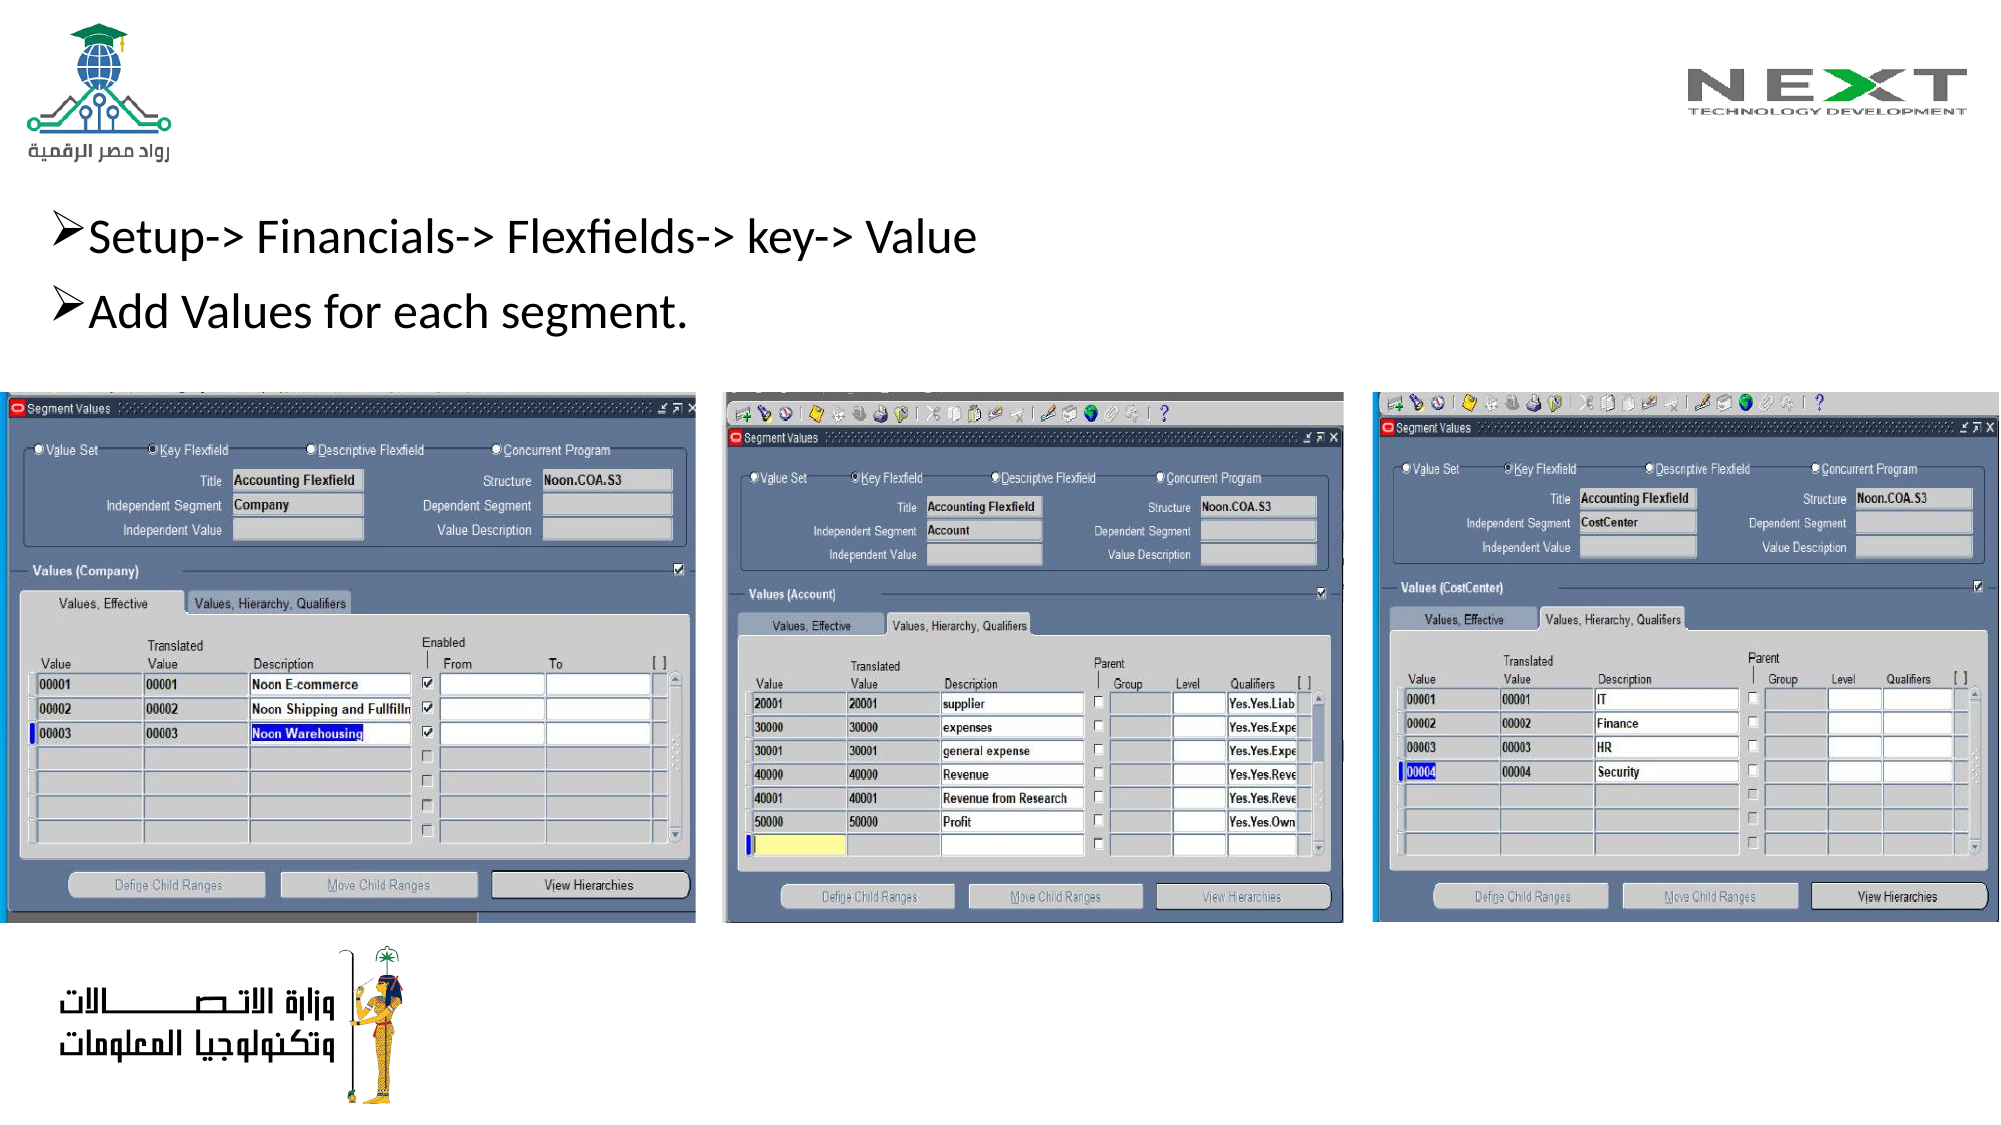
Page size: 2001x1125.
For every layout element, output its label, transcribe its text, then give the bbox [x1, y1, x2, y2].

picture [3, 392, 696, 1125]
picture [1655, 0, 2000, 184]
picture [0, 0, 194, 202]
picture [1375, 392, 1999, 922]
list Setup-> Financials-> Flexfields-> key-> Value Add Values for each segment. [33, 202, 1863, 1014]
picture [721, 392, 1344, 923]
